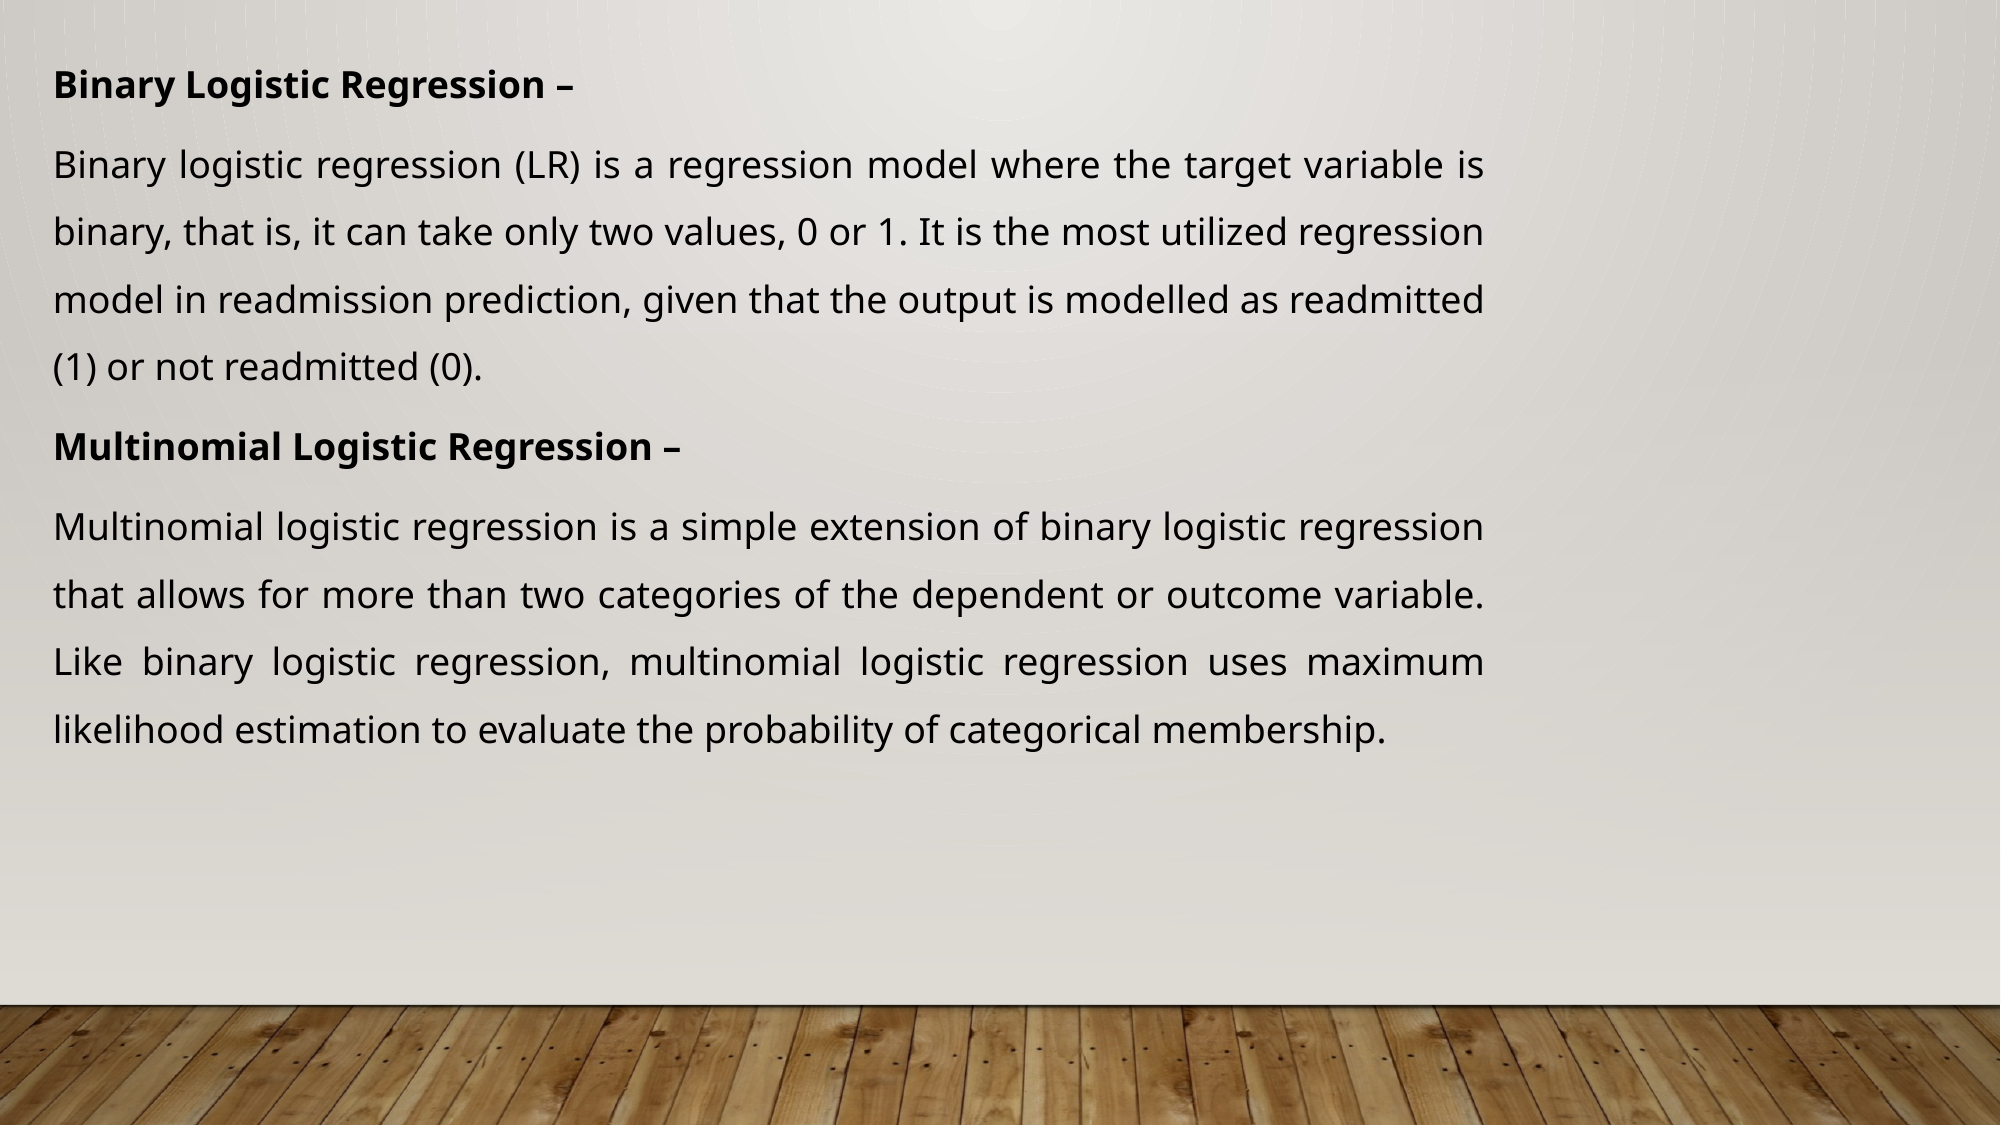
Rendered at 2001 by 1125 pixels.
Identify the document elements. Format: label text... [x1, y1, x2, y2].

text_box Binary Logistic Regression – Binary logistic regression (LR) is a regression model where the target variable is binary, that is, it can take only two values, 0 or 1. It is the most utilized regression model in readmission prediction, given that the output is modelled as readmitted (1) or not readmitted (0). Multinomial Logistic Regression – Multinomial logistic regression is a simple extension of binary logistic regression that allows for more than two categories of the dependent or outcome variable. Like binary logistic regression, multinomial logistic regression uses maximum likelihood estimation to evaluate the probability of categorical membership. [38, 30, 1502, 839]
picture [0, 1005, 2000, 1125]
